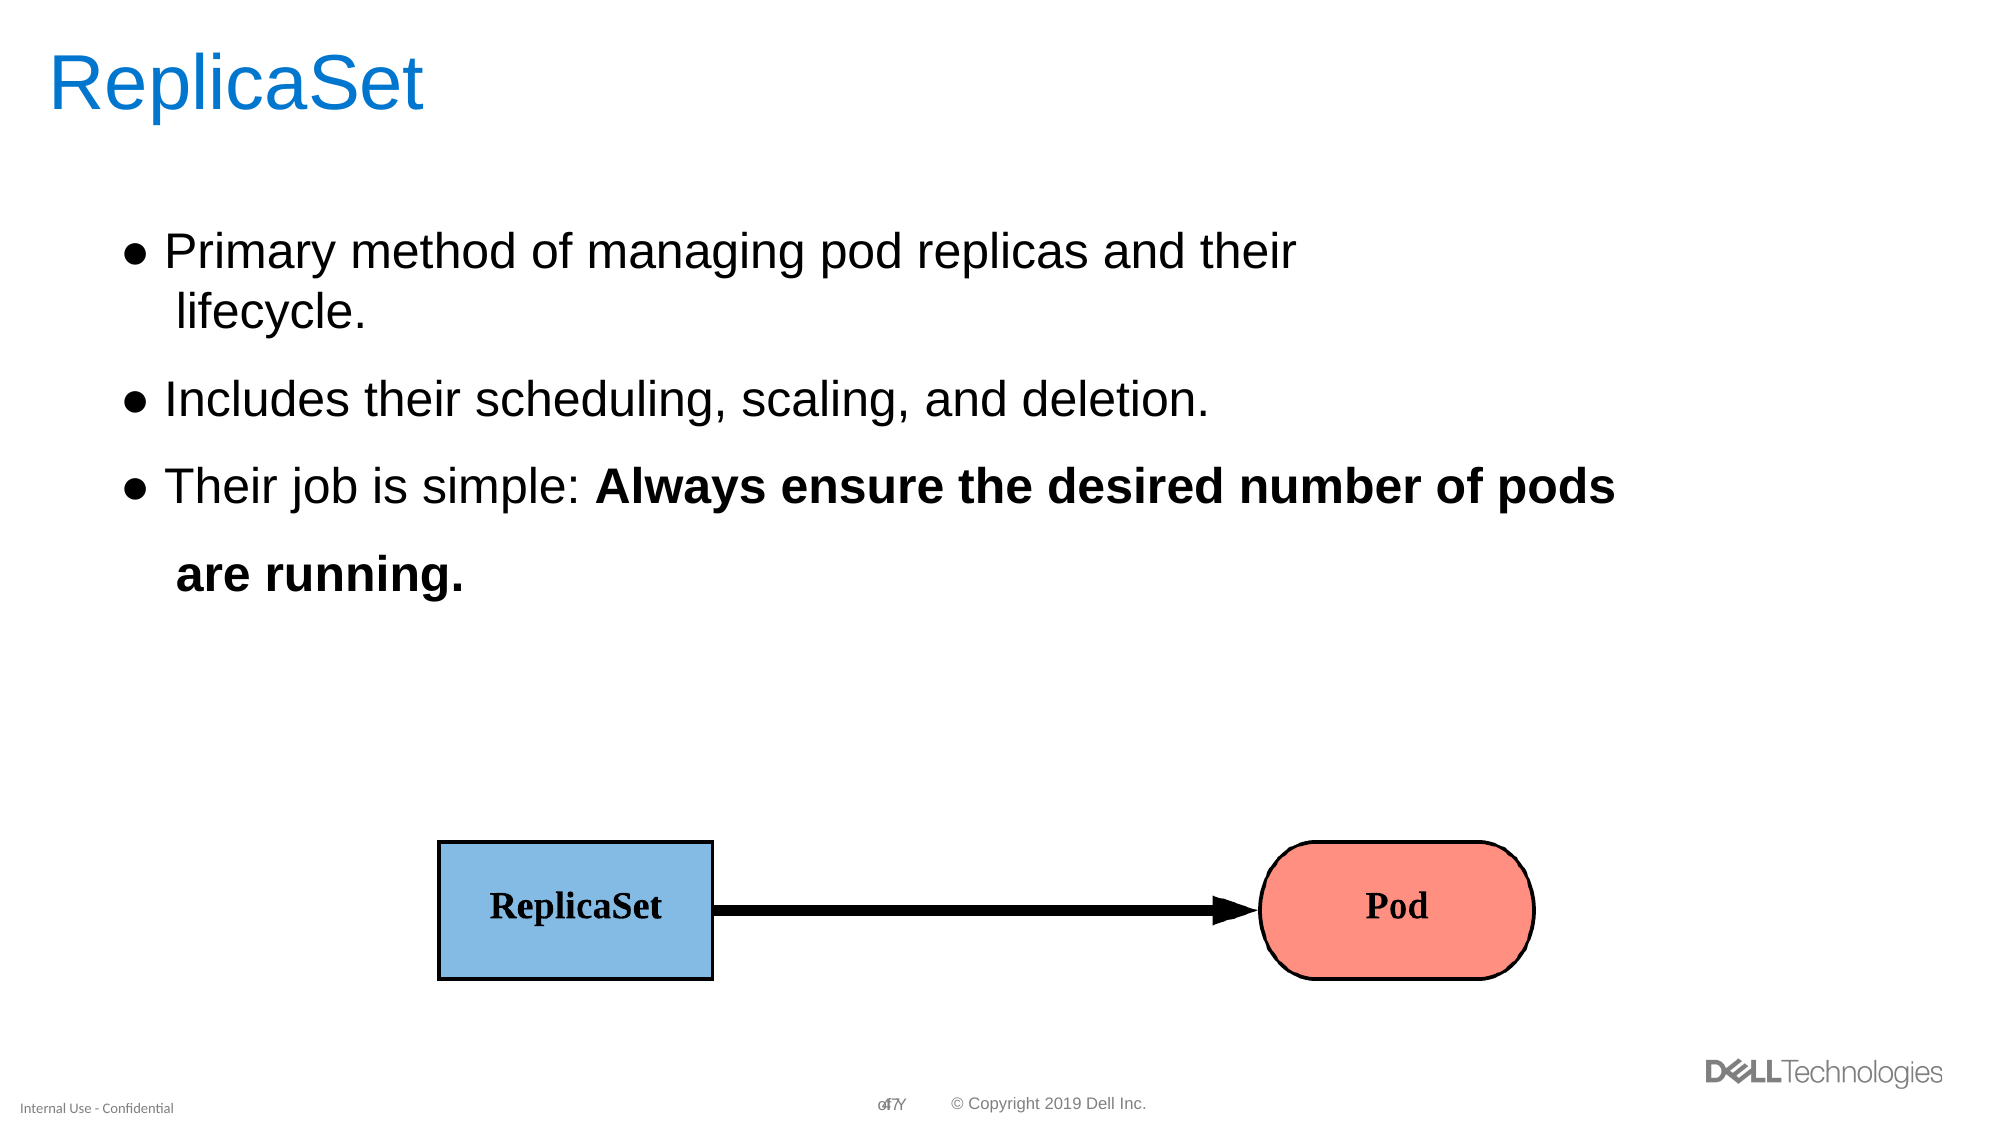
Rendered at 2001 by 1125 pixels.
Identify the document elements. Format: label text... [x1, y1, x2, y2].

picture [1706, 1058, 1943, 1089]
title ReplicaSet [48, 42, 1924, 231]
text_box ● Primary method of managing pod replicas and their lifecycle. ● Includes their scheduling, scaling, and deletion. ● Their job is simple: Always ensure the desired number of pods are running. [99, 198, 1900, 673]
picture [401, 804, 1559, 1005]
